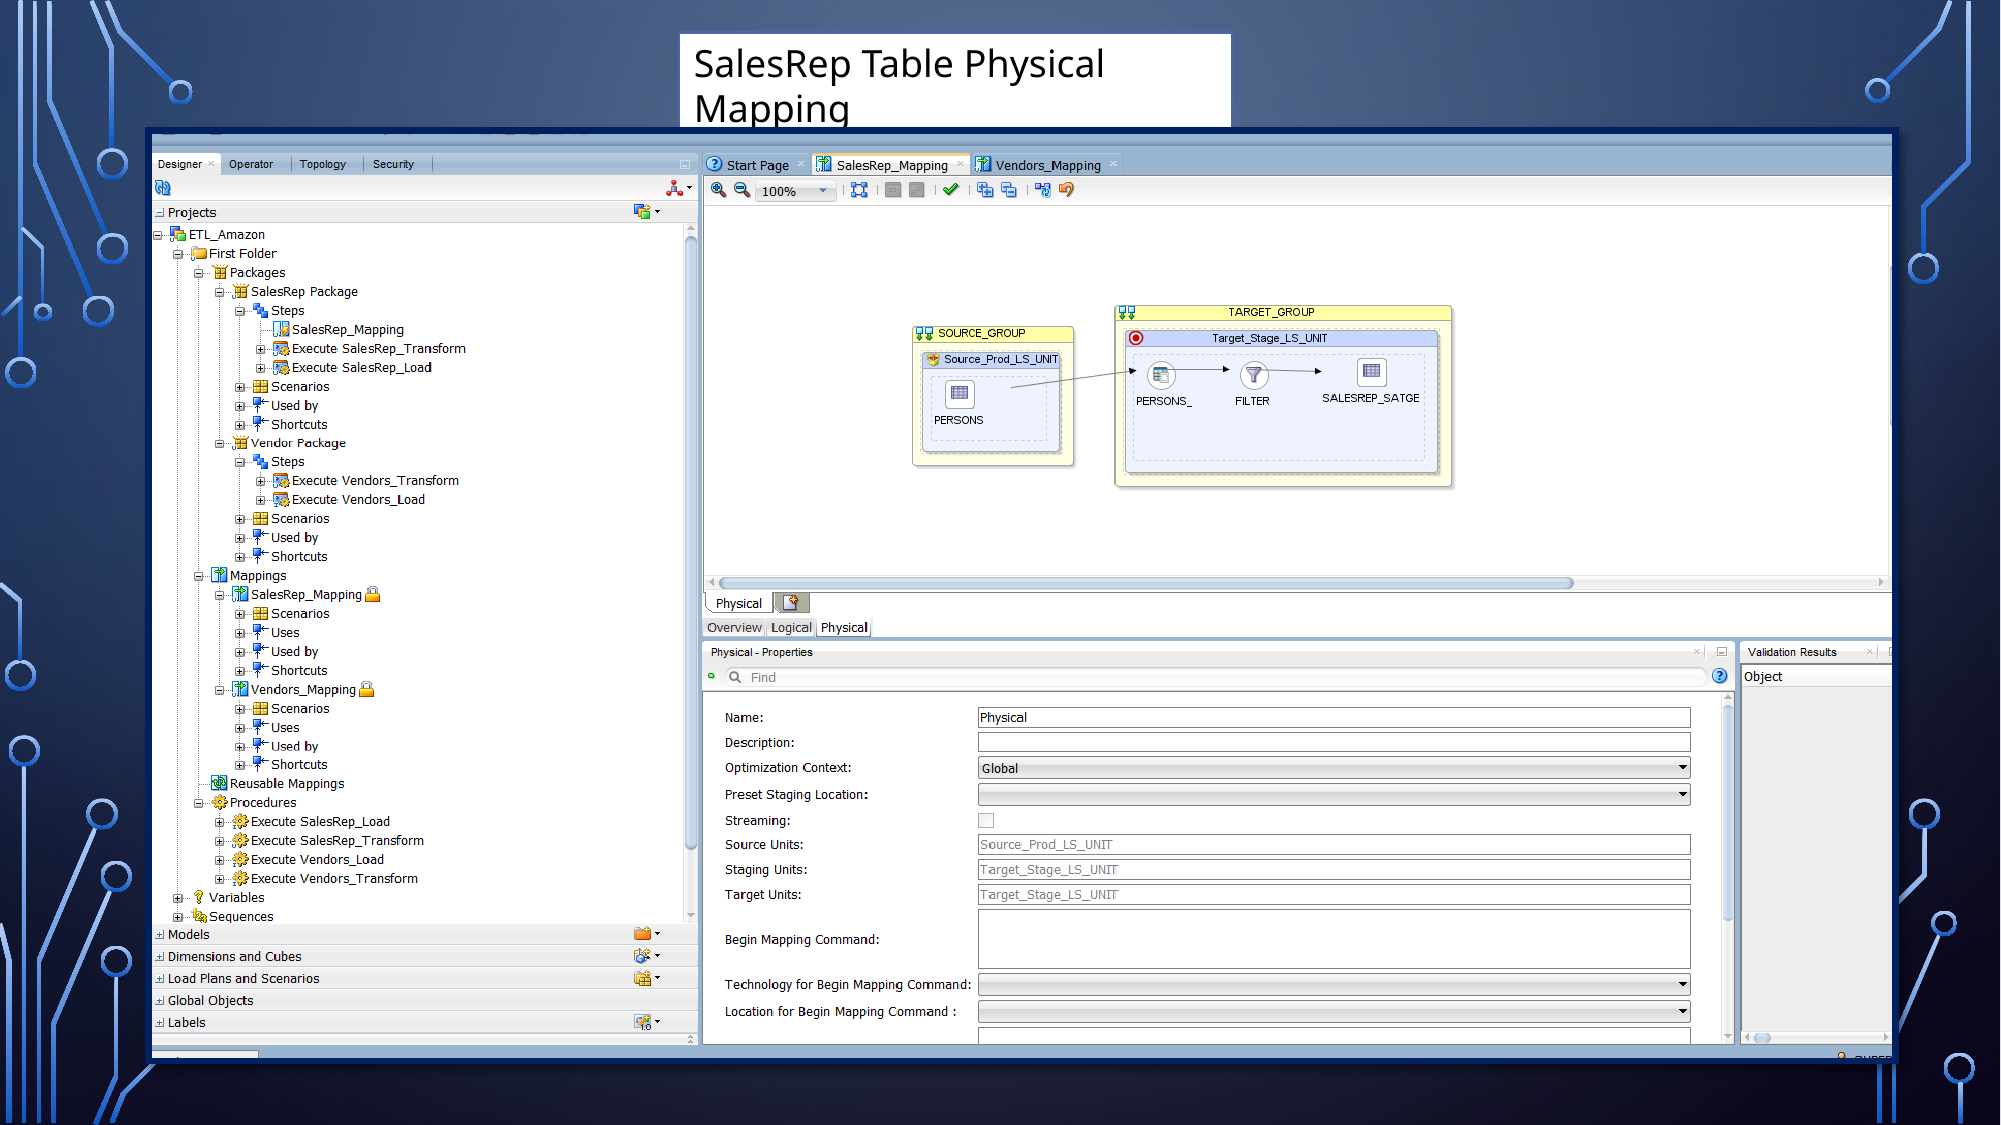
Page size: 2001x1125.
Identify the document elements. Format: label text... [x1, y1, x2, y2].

text_box SalesRep Table Physical Mapping [678, 31, 1233, 126]
picture [151, 133, 1893, 1059]
